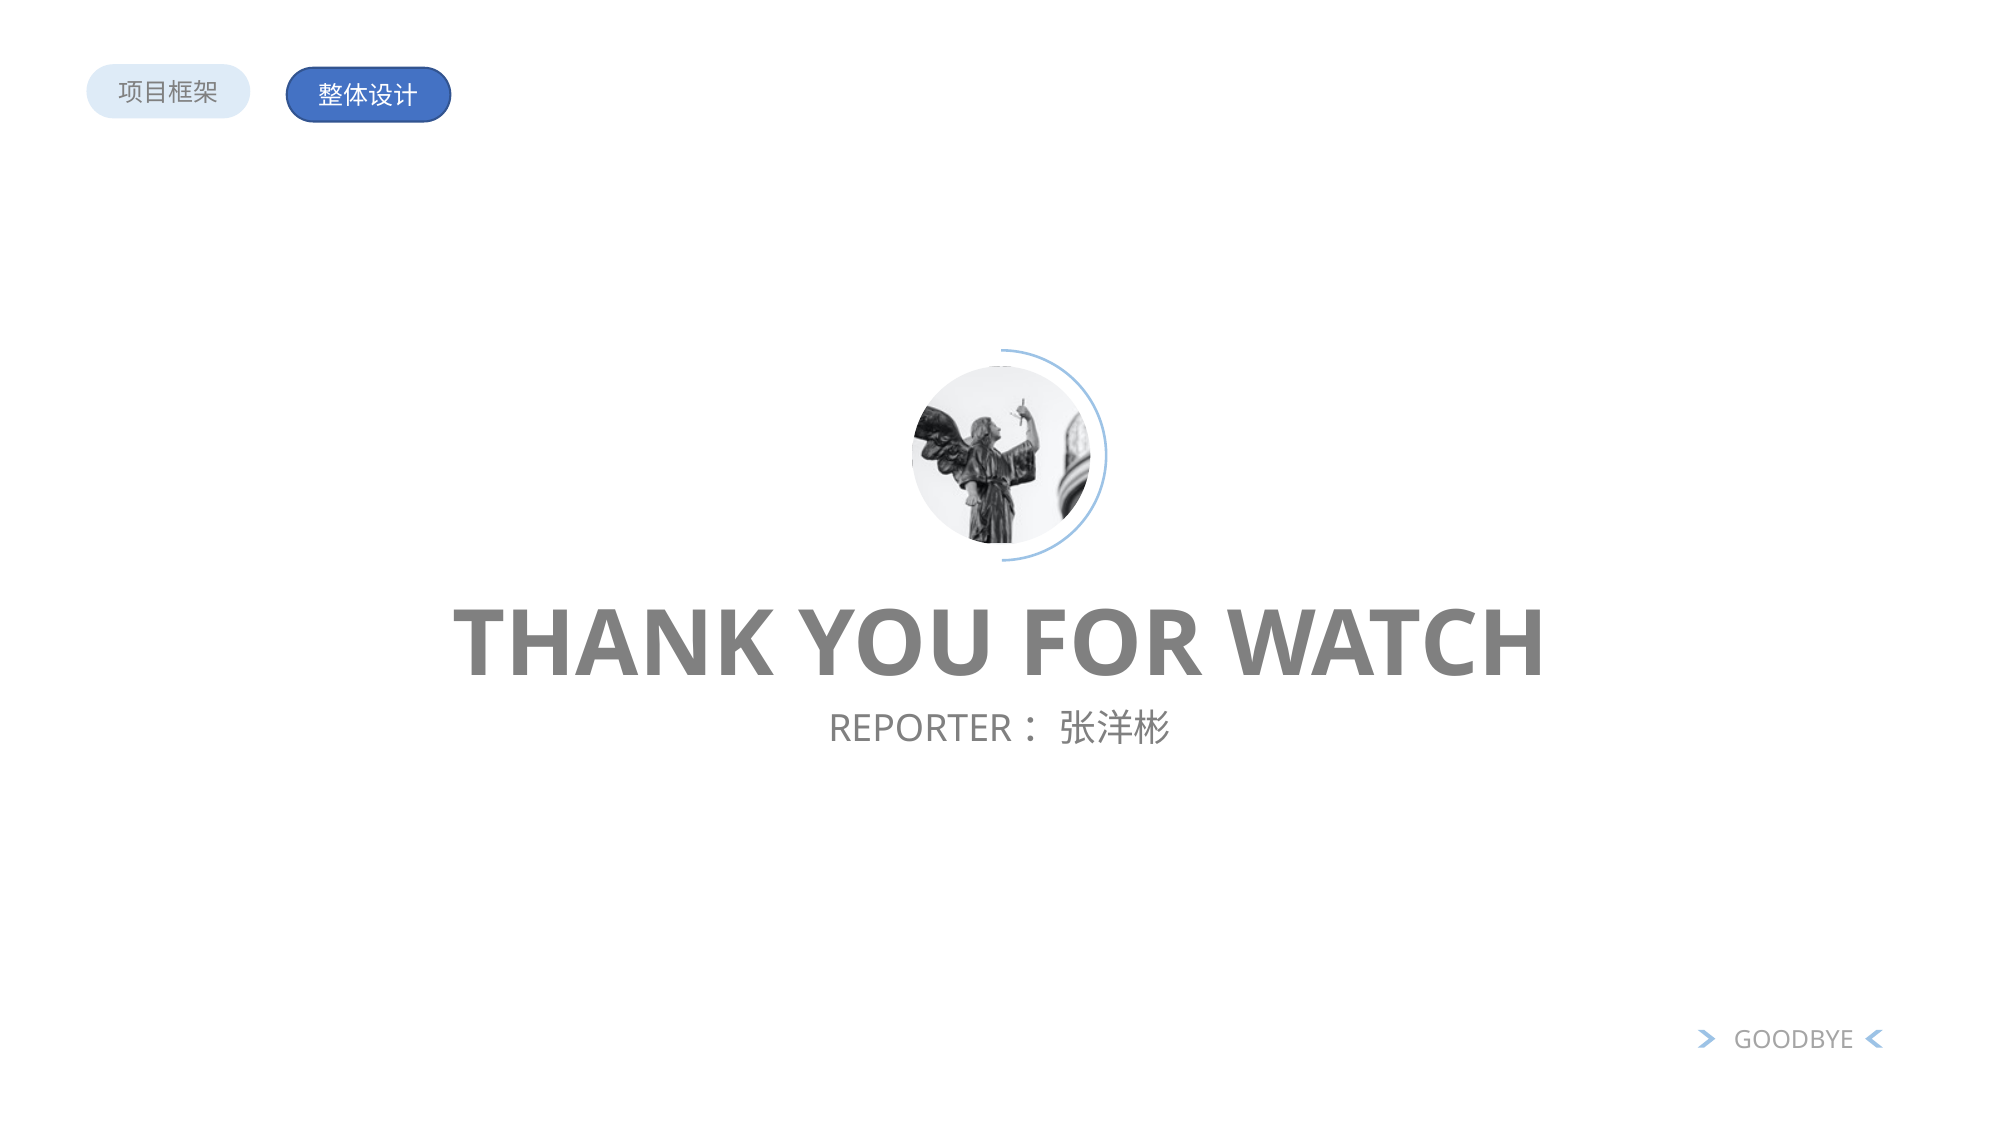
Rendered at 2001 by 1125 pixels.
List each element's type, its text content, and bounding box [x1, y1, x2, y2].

text_box [1001, 349, 1107, 561]
text_box GOODBYE [1719, 1016, 1863, 1062]
text_box THANK YOU FOR WATCH [479, 576, 1524, 703]
text_box [1694, 1028, 1718, 1049]
text_box 整体设计 [285, 66, 452, 123]
text_box [911, 365, 1001, 546]
text_box [1863, 1028, 1886, 1049]
text_box 项目框架 [85, 63, 252, 120]
text_box REPORTER：张洋彬 [744, 696, 1256, 758]
